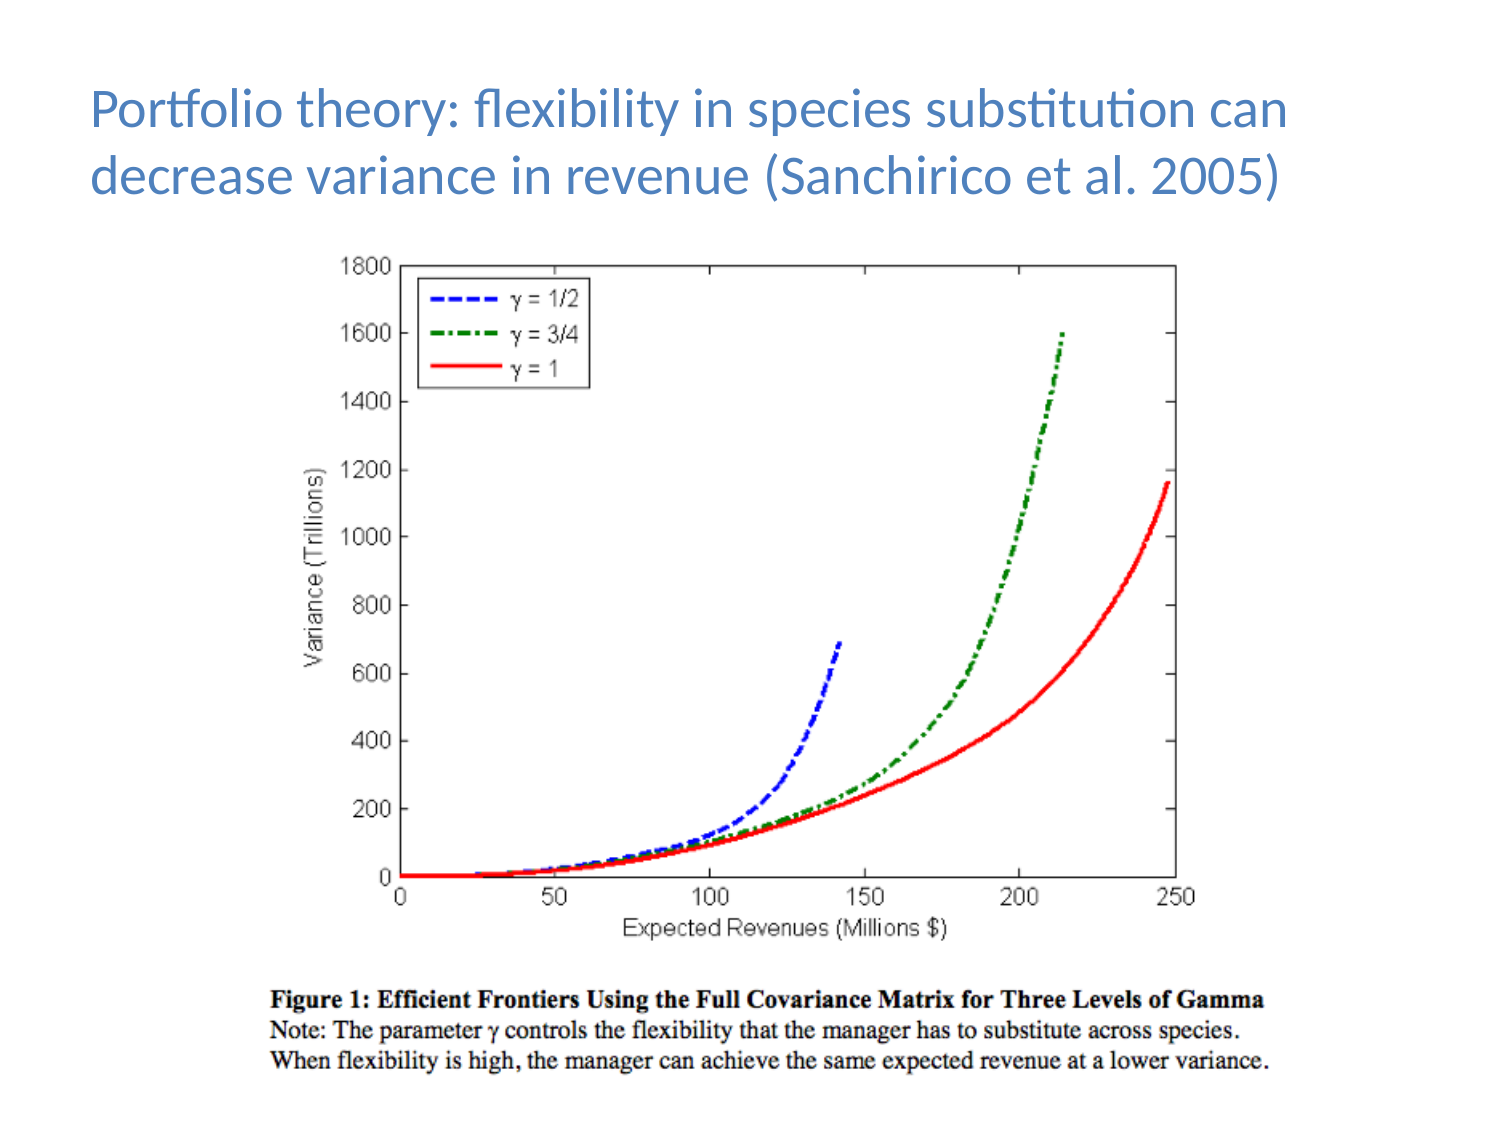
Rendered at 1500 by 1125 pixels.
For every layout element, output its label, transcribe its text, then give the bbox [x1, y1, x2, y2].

title Portfolio theory: flexibility in species substitution can decrease variance in revenue (Sanchirico et al. 2005) [75, 45, 1425, 233]
picture [235, 206, 1318, 1125]
